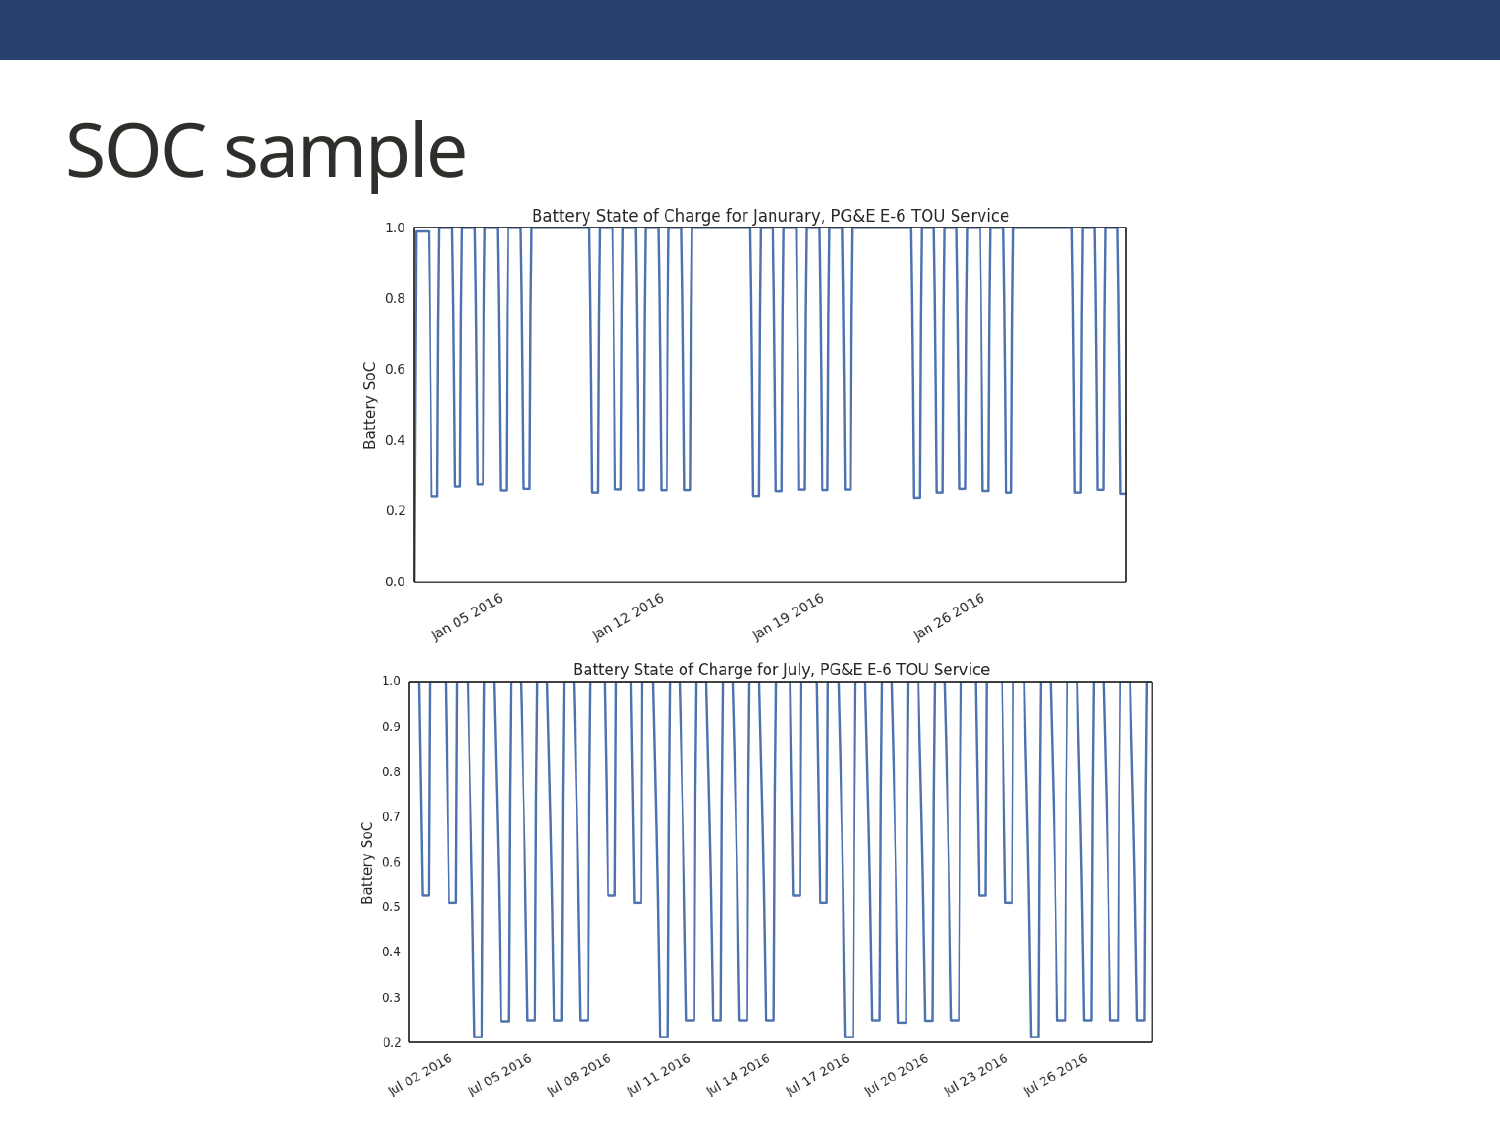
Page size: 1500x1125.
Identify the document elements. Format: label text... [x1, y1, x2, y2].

title SOC sample [50, 66, 1400, 230]
picture [333, 194, 1171, 1097]
